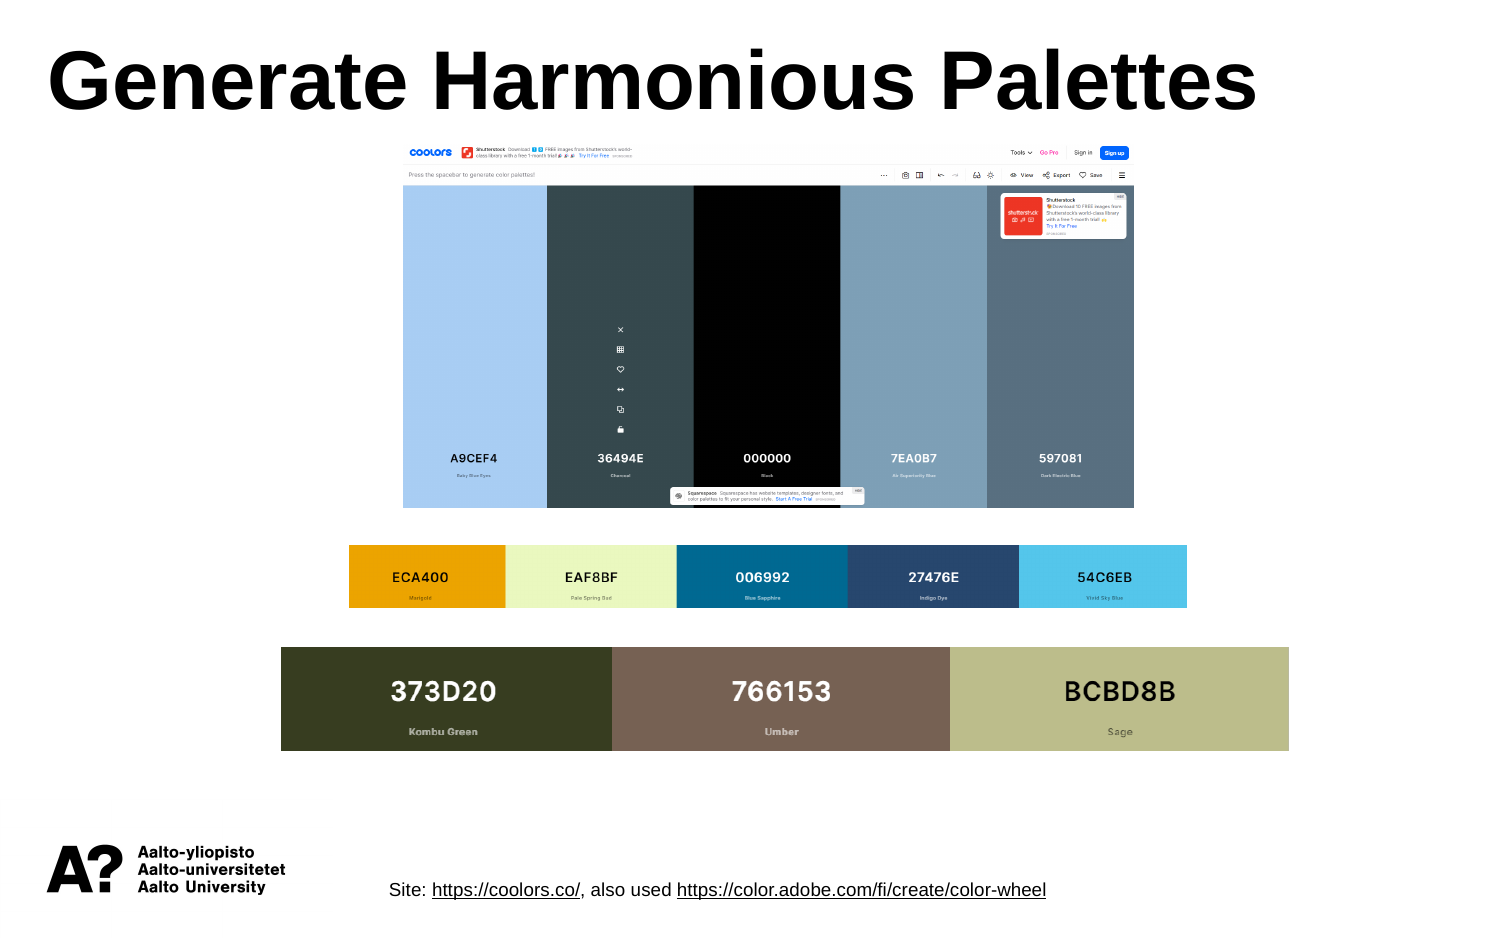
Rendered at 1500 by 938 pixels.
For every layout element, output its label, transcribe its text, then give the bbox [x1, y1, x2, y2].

picture [349, 545, 676, 609]
picture [0, 799, 333, 938]
list Generate Harmonious Palettes [47, 25, 1442, 138]
picture [403, 144, 1134, 508]
picture [848, 545, 1188, 609]
picture [281, 647, 1289, 751]
text_box Site: https://coolors.co/, also used https://color.adobe.com/fi/create/color-wheel [374, 870, 1126, 908]
